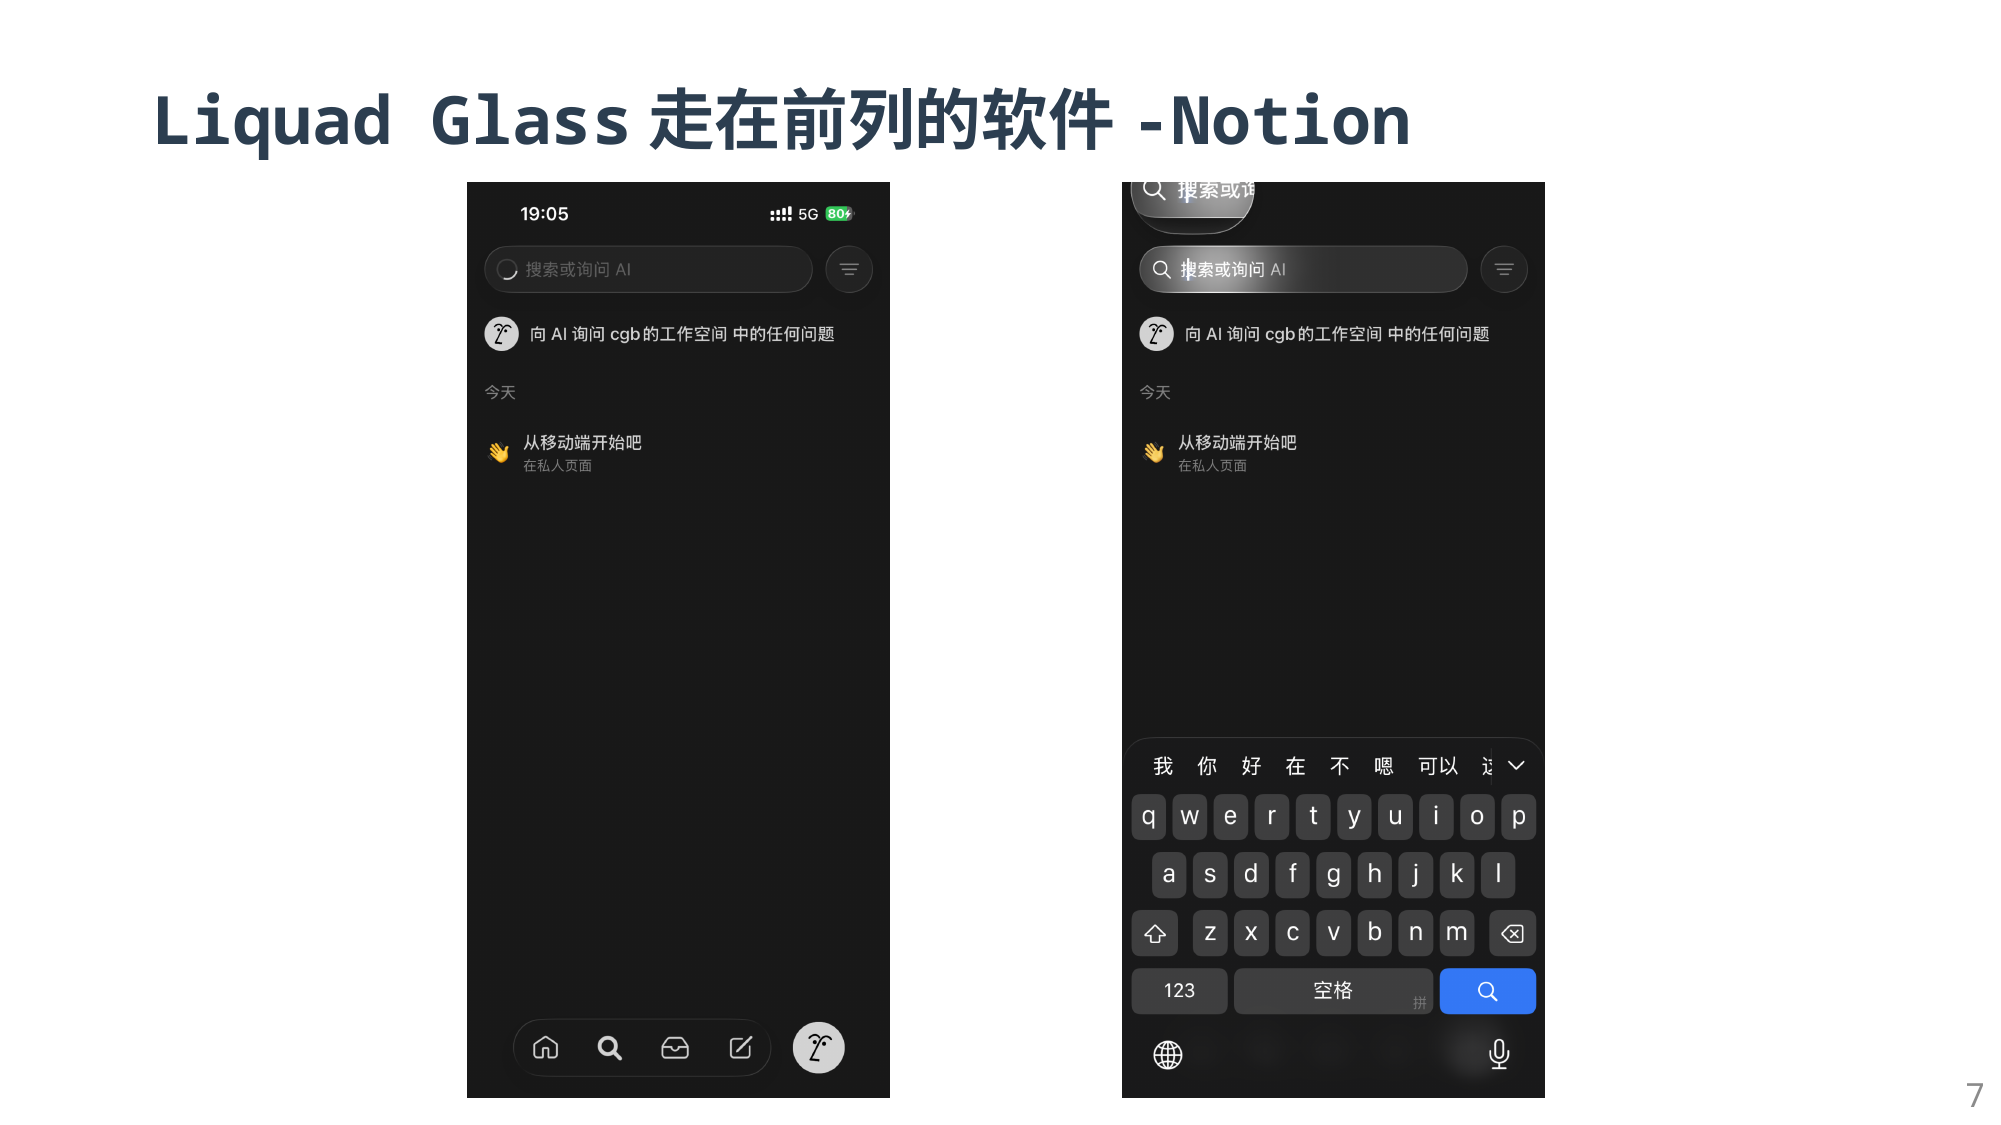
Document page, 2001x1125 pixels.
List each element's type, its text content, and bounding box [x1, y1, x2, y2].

title Liquad Glass走在前列的软件-Notion [137, 79, 1982, 195]
slide_number 7 [1929, 1069, 2000, 1125]
picture [1122, 182, 1545, 1098]
picture [467, 182, 890, 1098]
